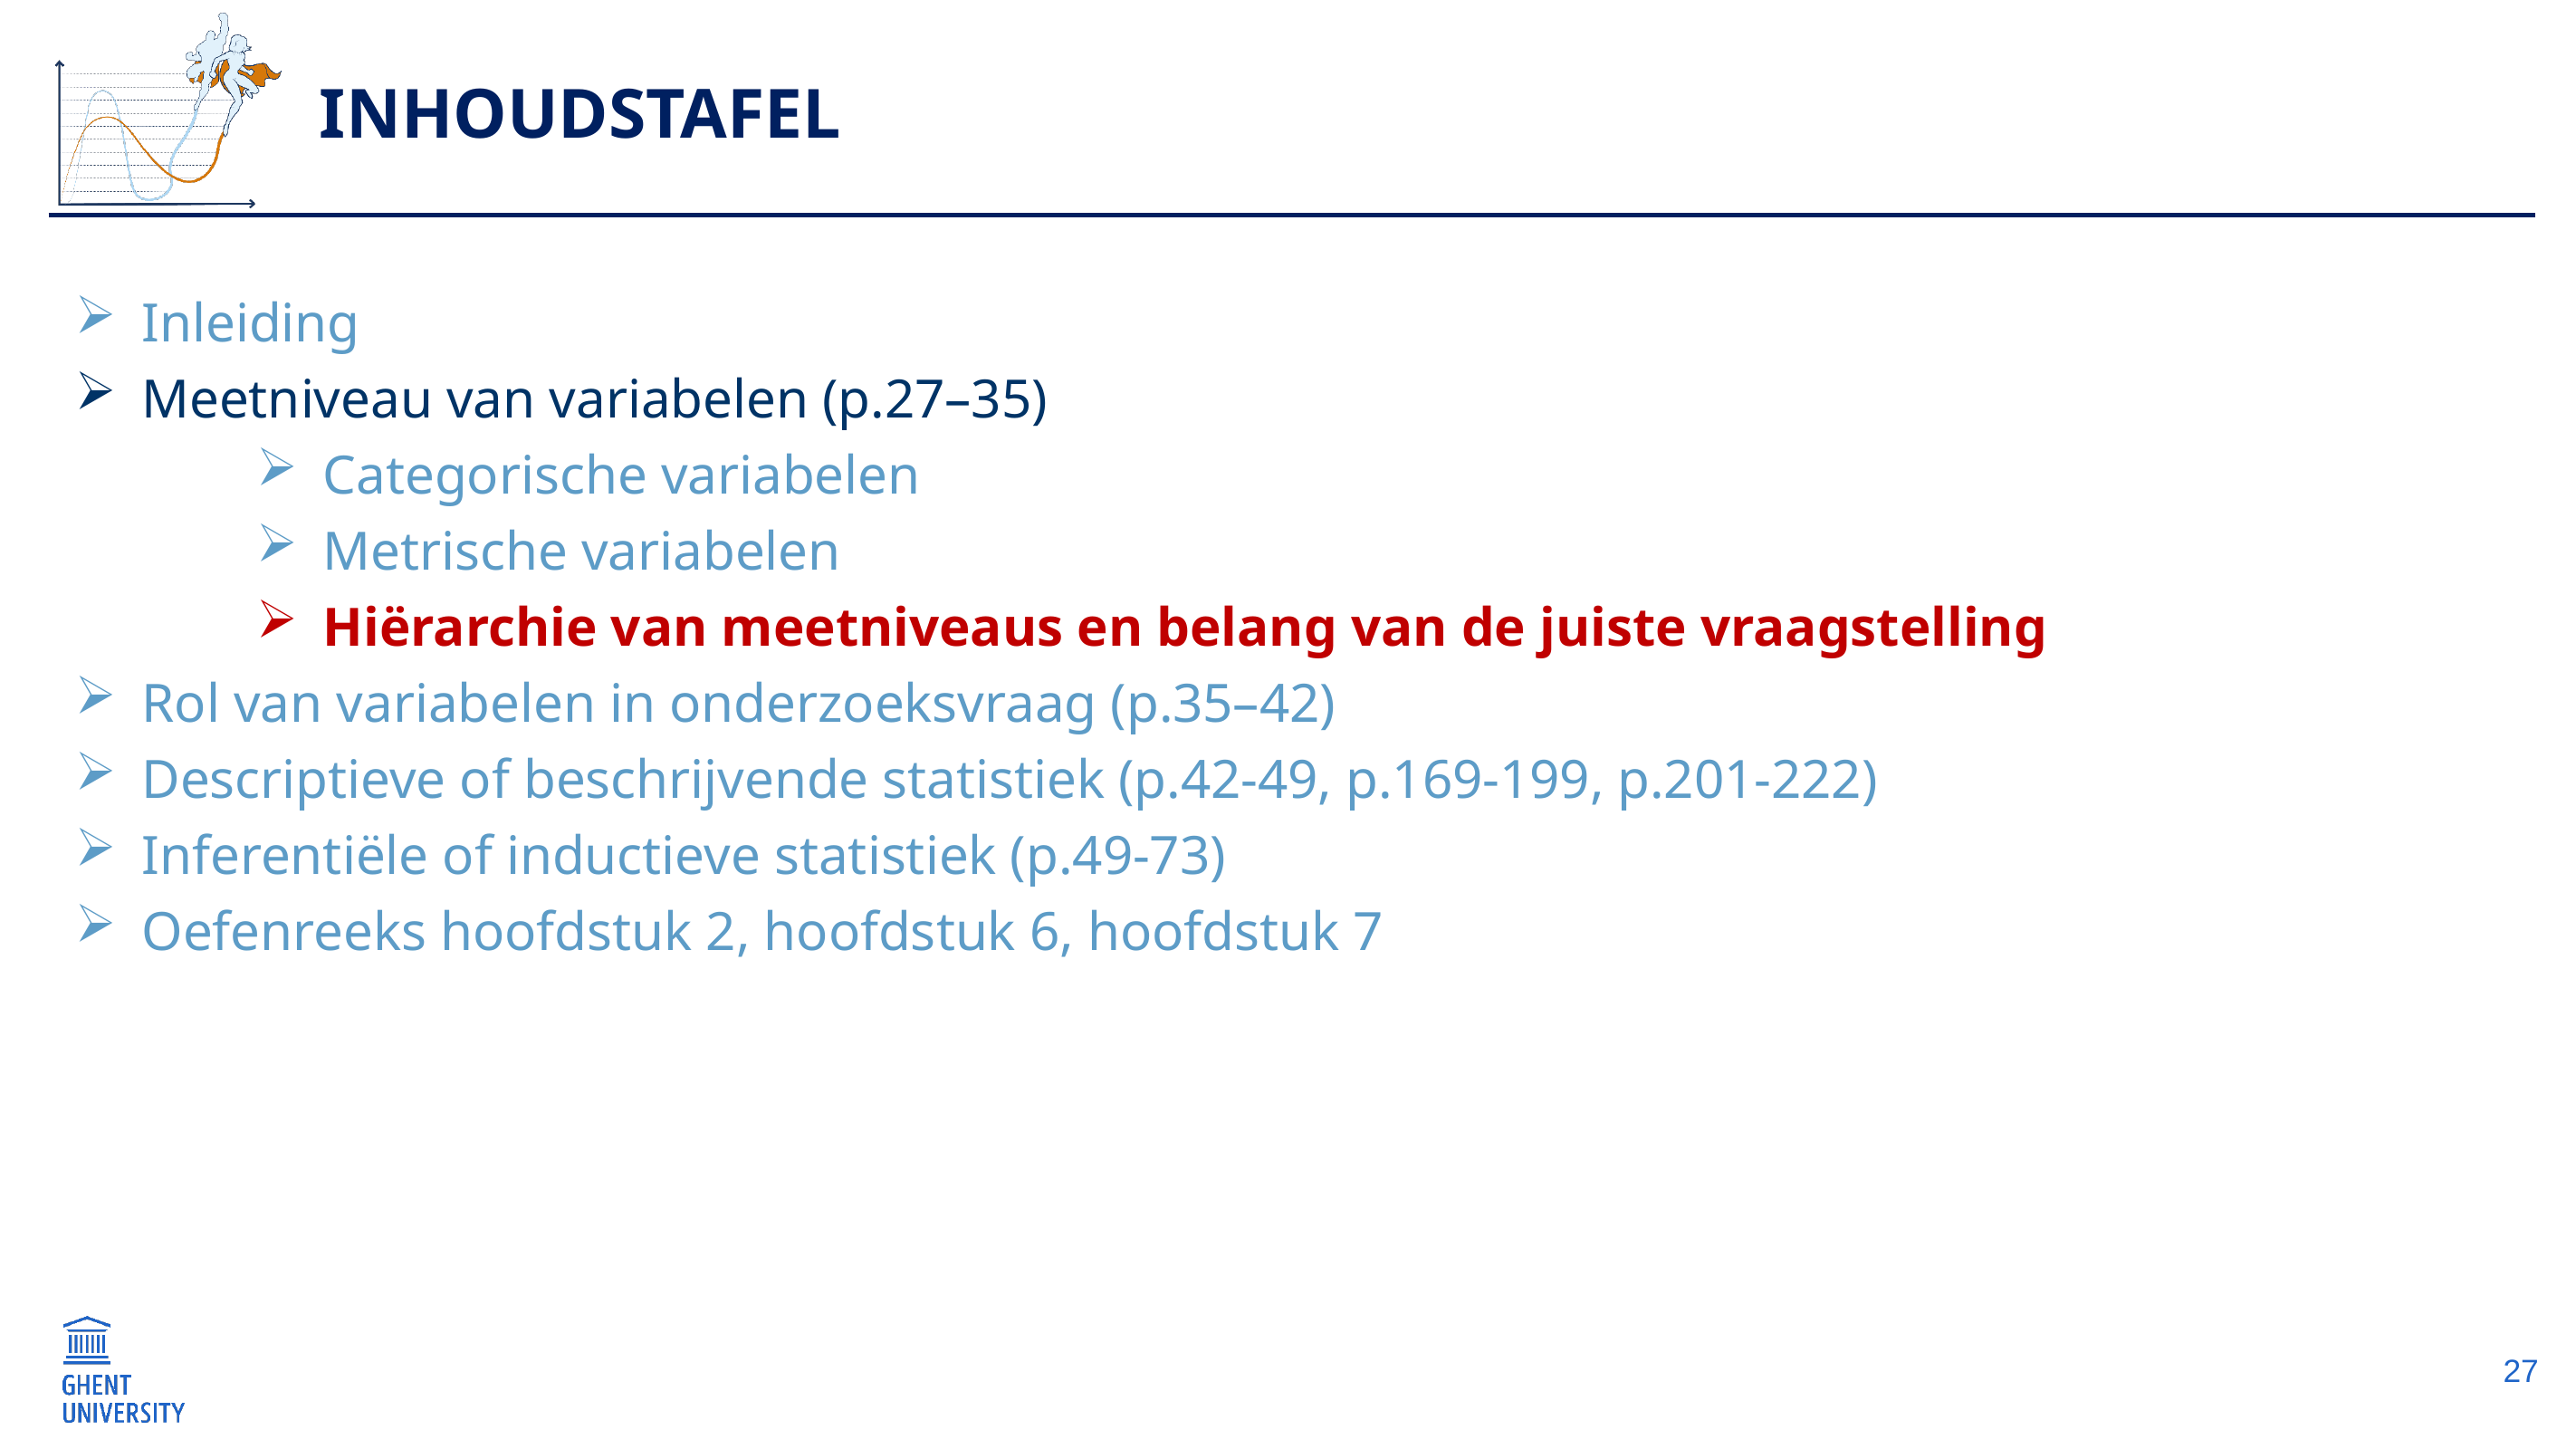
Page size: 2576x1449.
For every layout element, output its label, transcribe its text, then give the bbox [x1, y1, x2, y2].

slide_number 27 [2415, 1330, 2553, 1408]
list Inleiding Meetniveau van variabelen (p.27–35) Categorische variabelen Metrische variabelen Hiërarchie van meetniveaus en belang van de juiste vraagstelling Rol van variabelen in onderzoeksvraag (p.35–42) Descriptieve of beschrijvende statistiek (p.42-49, p.169-199, p.201-222) Inferentiële of inductieve statistiek (p.49-73) Oefenreeks hoofdstuk 2, hoofdstuk 6, hoofdstuk 7 [48, 269, 2553, 1290]
picture [62, 1290, 411, 1449]
title Inhoudstafel [305, 18, 2527, 159]
picture [5, 0, 306, 318]
